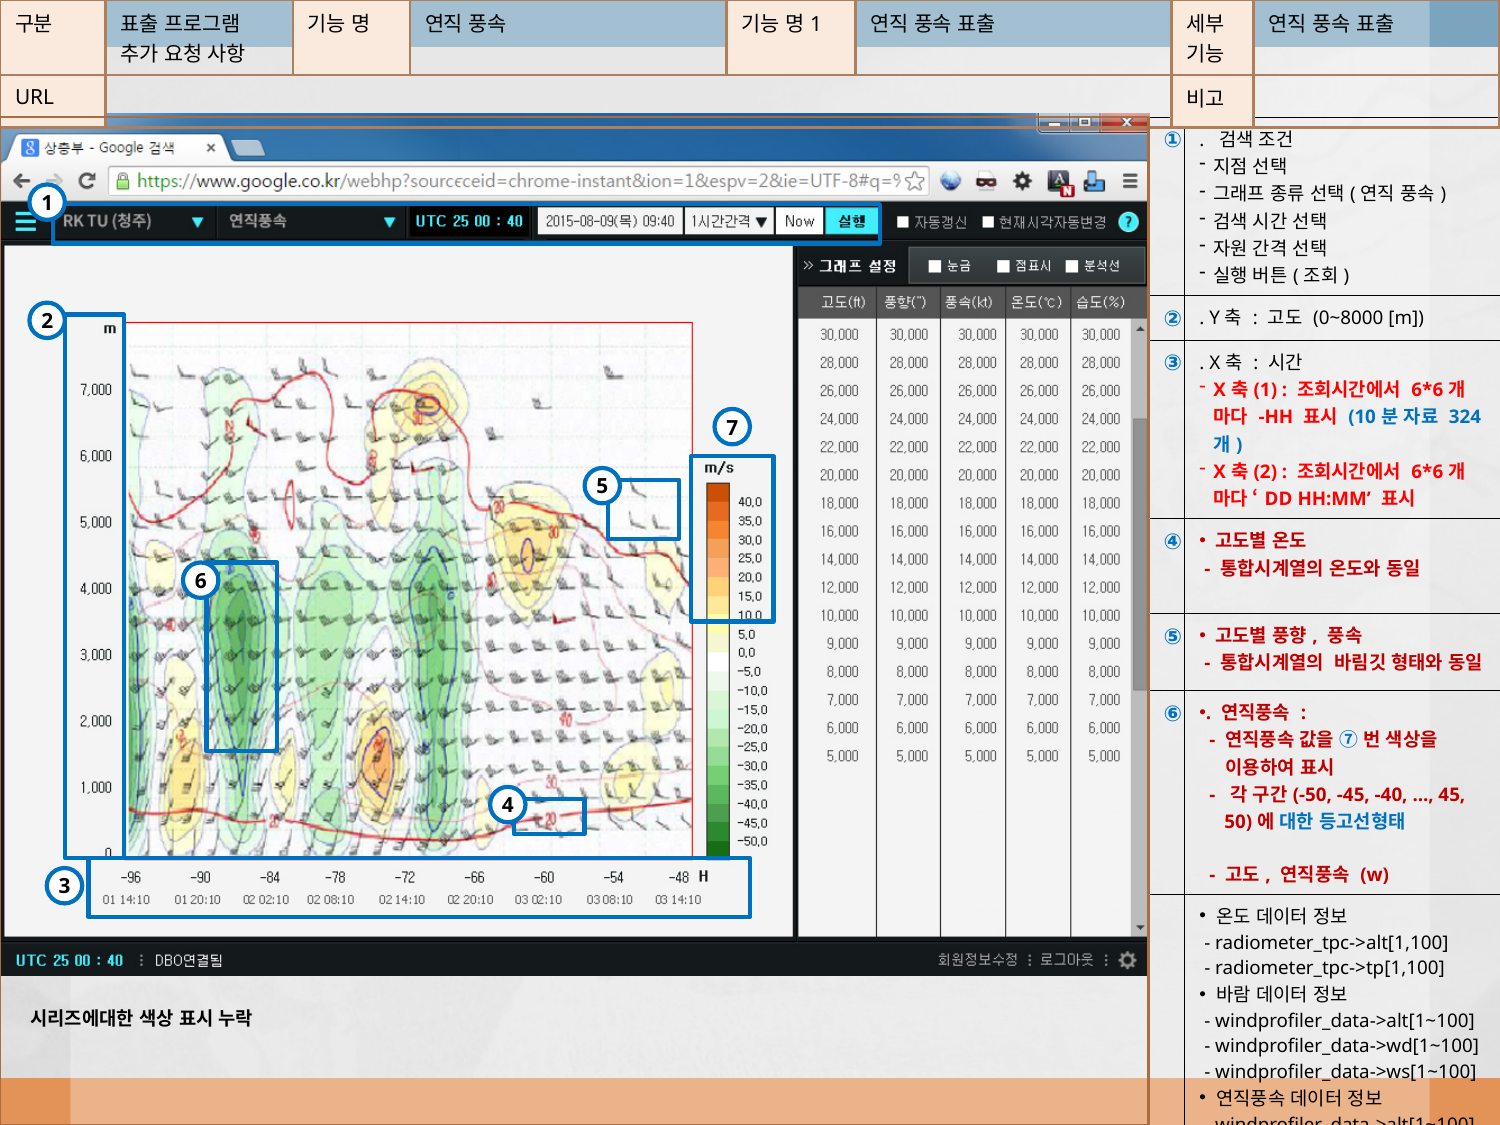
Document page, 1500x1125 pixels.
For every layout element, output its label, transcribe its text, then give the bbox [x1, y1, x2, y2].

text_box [0, 976, 1150, 1125]
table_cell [107, 76, 1170, 126]
picture [0, 113, 1150, 976]
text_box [0, 0, 1500, 75]
table_cell . Y축 : 고도 (0~8000 [m]) [1185, 296, 1500, 340]
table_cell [1255, 76, 1498, 126]
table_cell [1173, 76, 1252, 126]
table_cell 고도별 풍향, 풍속 - 통합시계열의 바림깃 형태와 동일 [1185, 614, 1500, 690]
table_cell . X축 : 시간 X축(1) : 조회시간에서 6*6개 마다 -HH 표시 (10분 자료 324개) X축(2) : 조회시간에서 6*6개 마다 ‘DD HH:MM’ 표시 [1185, 341, 1500, 518]
table_cell ③ [1151, 341, 1184, 518]
table_cell ② [1151, 296, 1184, 340]
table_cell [1, 76, 104, 111]
table_cell ⑥ [1151, 691, 1184, 894]
table_cell 온도 데이터 정보 - radiometer_tpc->alt[1,100] - radiometer_tpc->tp[1,100] 바람 데이터 정보 - windprofiler_data->alt[1~100] - windprofiler_data->wd[1~100] - windprofiler_data->ws[1~100] 연직풍속 데이터 정보 - windprofiler_data->alt[1~100] - windprofiler_data->u[1~100] - windprofiler_data->v[1~100 [1185, 895, 1500, 1125]
table_cell ⑤ [1151, 614, 1184, 690]
table_header . 검색 조건 지점 선택 그래프 종류 선택(연직 풍속) 검색 시간 선택 자원 간격 선택 실행 버튼(조회) [1185, 129, 1500, 295]
table_cell ④ [1151, 519, 1184, 613]
table_cell [1150, 895, 1184, 1125]
table_cell . 연직풍속 : - 연직풍속 값을 ⑦ 번 색상을 이용하여 표시 - 각 구간(-50, -45, -40, ..., 45, 50)에 대한 등고선형태 - 고도, 연직풍속 (w) [1185, 691, 1500, 894]
table_header ① [1151, 129, 1184, 295]
table_cell 고도별 온도 - 통합시계열의 온도와 동일 [1185, 519, 1500, 613]
